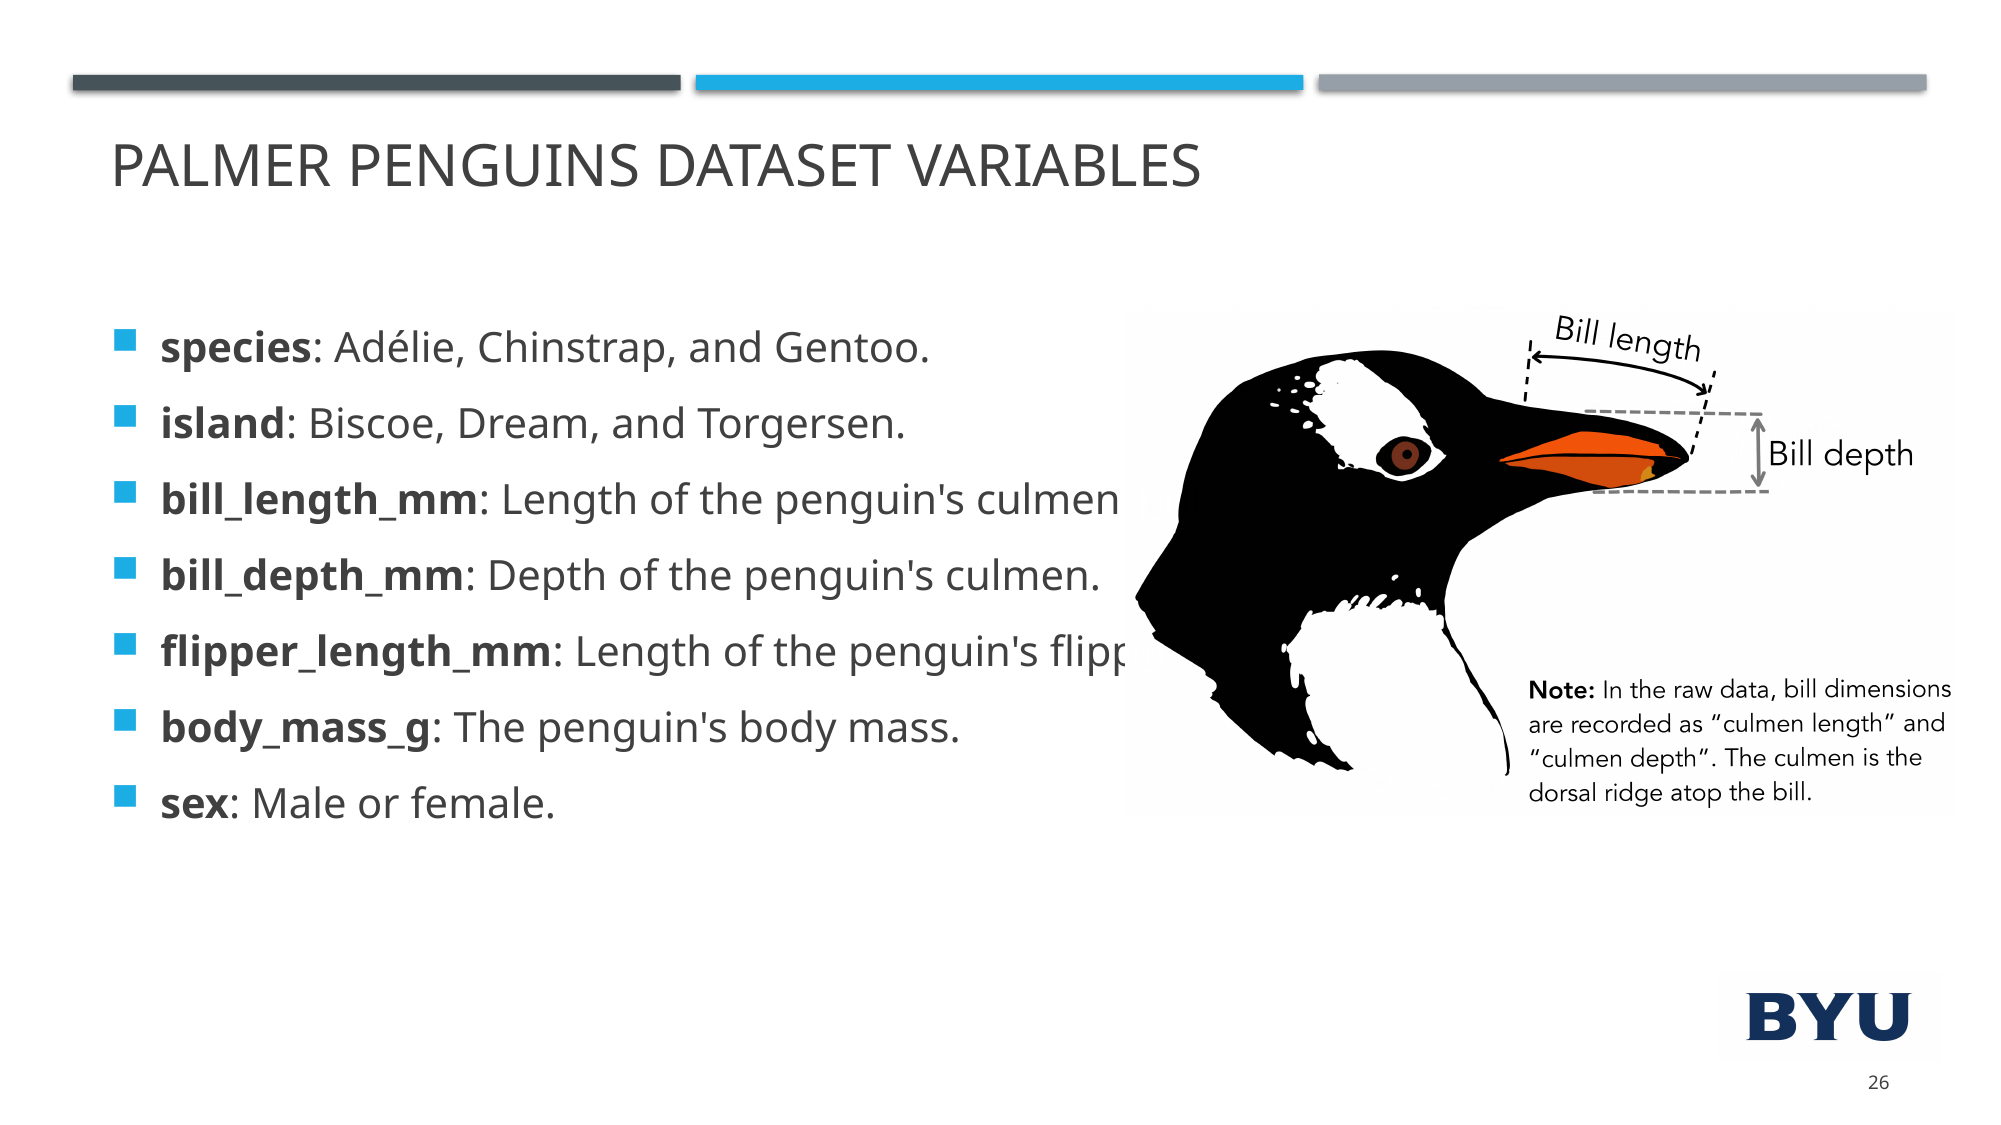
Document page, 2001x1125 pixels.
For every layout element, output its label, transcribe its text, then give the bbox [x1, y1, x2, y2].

picture [1124, 307, 1956, 818]
title Palmer Penguins Dataset Variables [95, 115, 1905, 206]
list species: Adélie, Chinstrap, and Gentoo. island: Biscoe, Dream, and Torgersen. bill_length_mm: Length of the penguin's culmen (bill). bill_depth_mm: Depth of the penguin's culmen. flipper_length_mm: Length of the penguin's flipper. body_mass_g: The penguin's body mass. sex: Male or female. [95, 238, 1905, 981]
slide_number 26 [1732, 1053, 1905, 1114]
picture [1718, 972, 1941, 1062]
